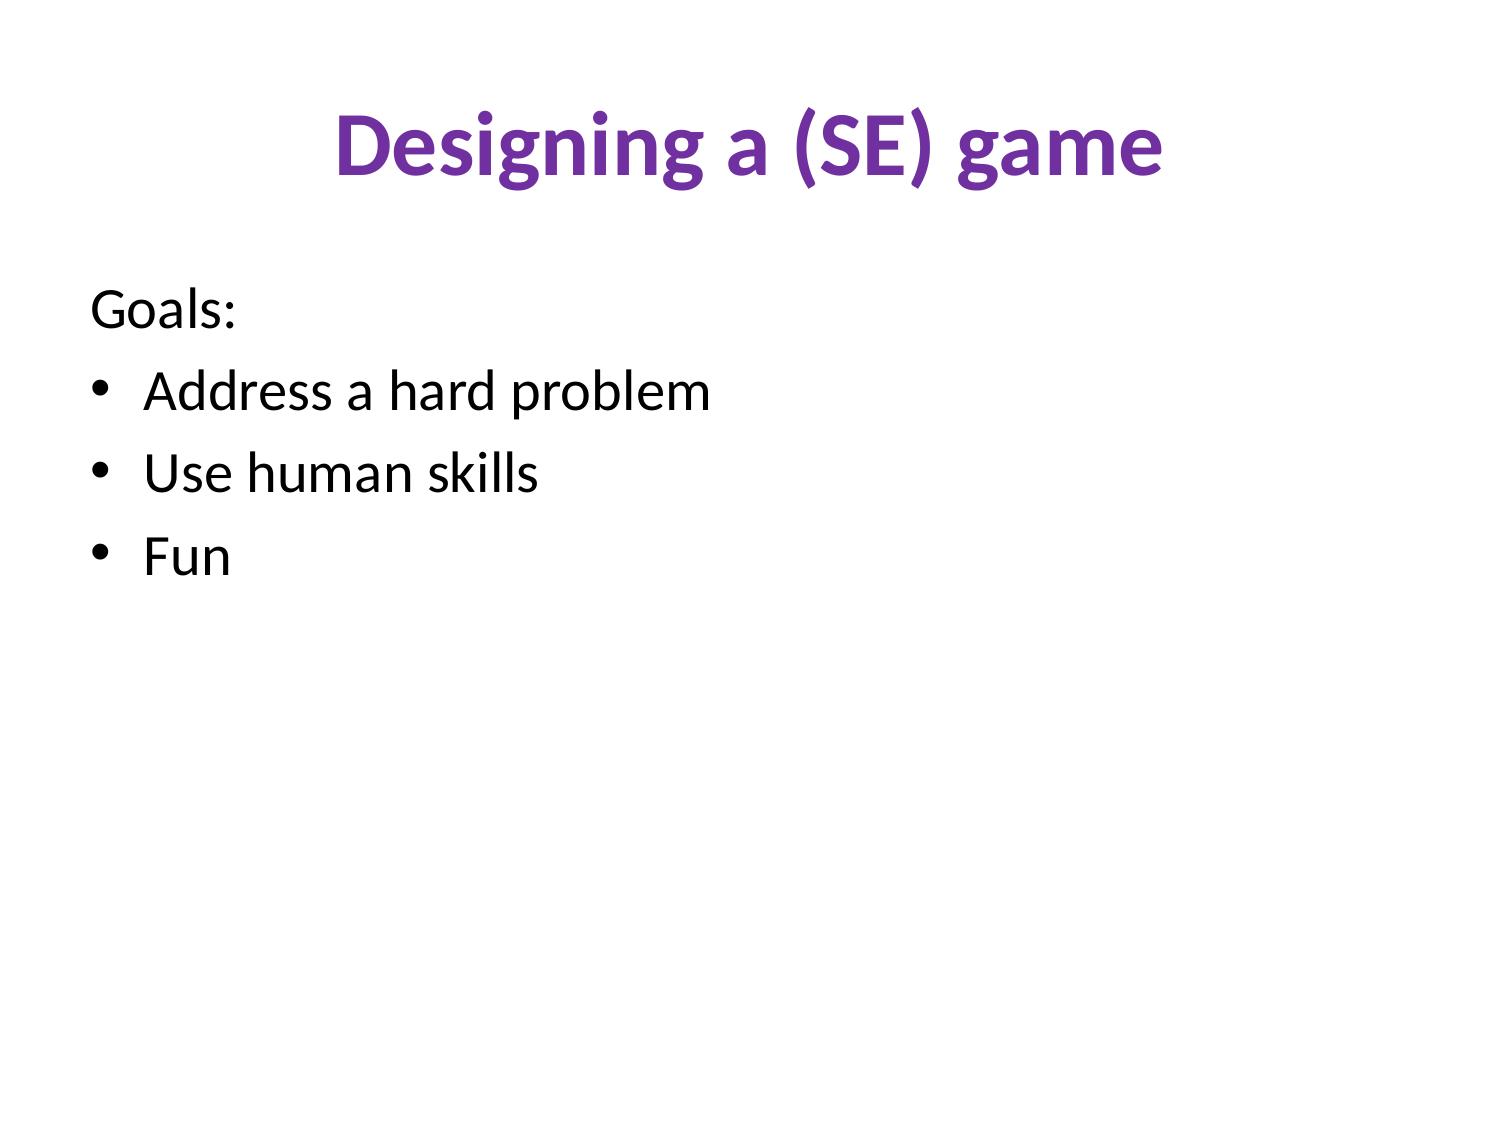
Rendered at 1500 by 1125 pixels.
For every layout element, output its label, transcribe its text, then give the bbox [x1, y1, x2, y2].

list Goals: Address a hard problem Use human skills Fun A challenging task with no simple rules Modularity and abstraction make it even harder [75, 262, 1425, 1005]
title Designing a (SE) game [75, 45, 1425, 233]
